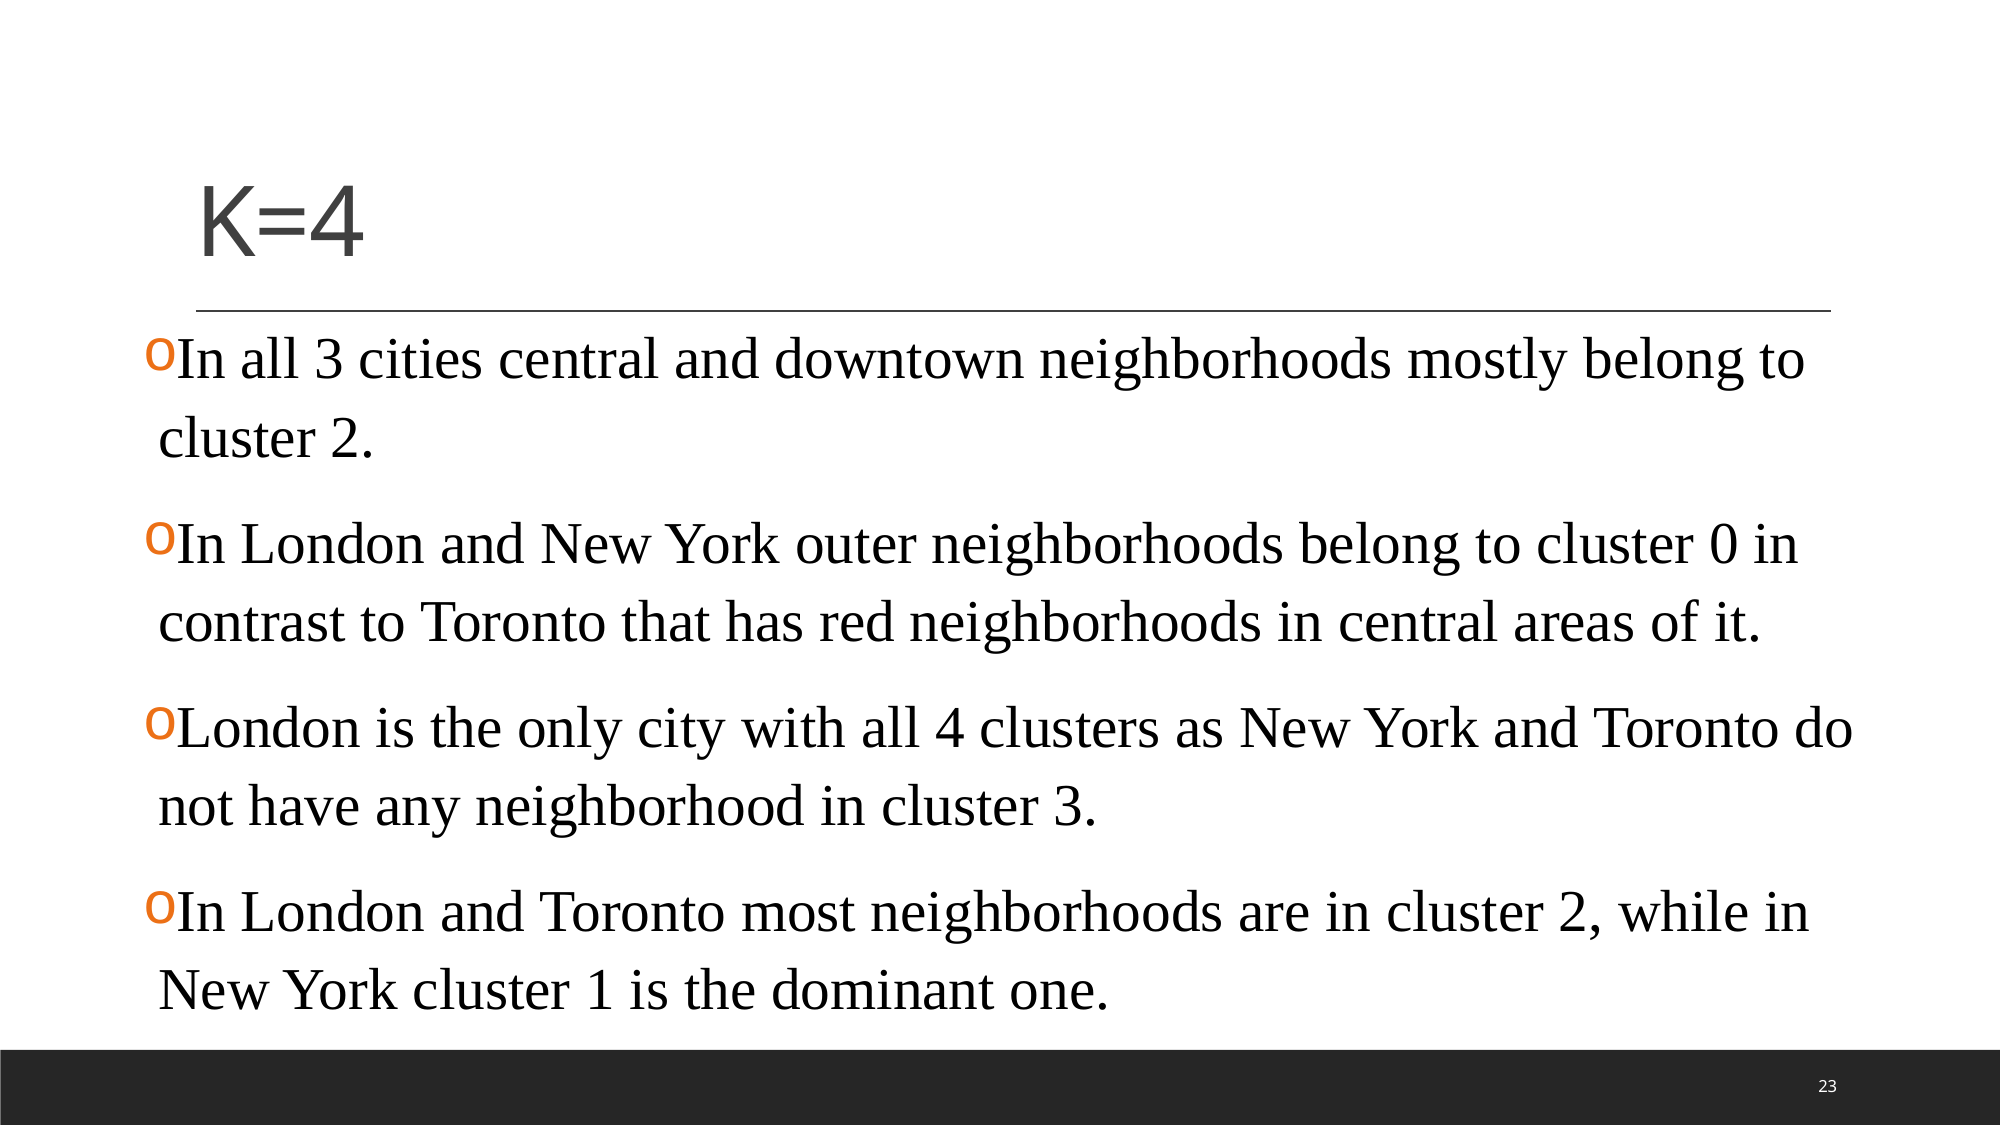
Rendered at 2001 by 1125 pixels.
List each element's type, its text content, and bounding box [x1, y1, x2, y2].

title K=4 [180, 47, 1830, 285]
list In all 3 cities central and downtown neighborhoods mostly belong to cluster 2. In London and New York outer neighborhoods belong to cluster 0 in contrast to Toronto that has red neighborhoods in central areas of it. London is the only city with all 4 clusters as New York and Toronto do not have any neighborhood in cluster 3. In London and Toronto most neighborhoods are in cluster 2, while in New York cluster 1 is the dominant one. [142, 304, 1866, 1043]
slide_number 23 [1803, 1057, 1932, 1118]
